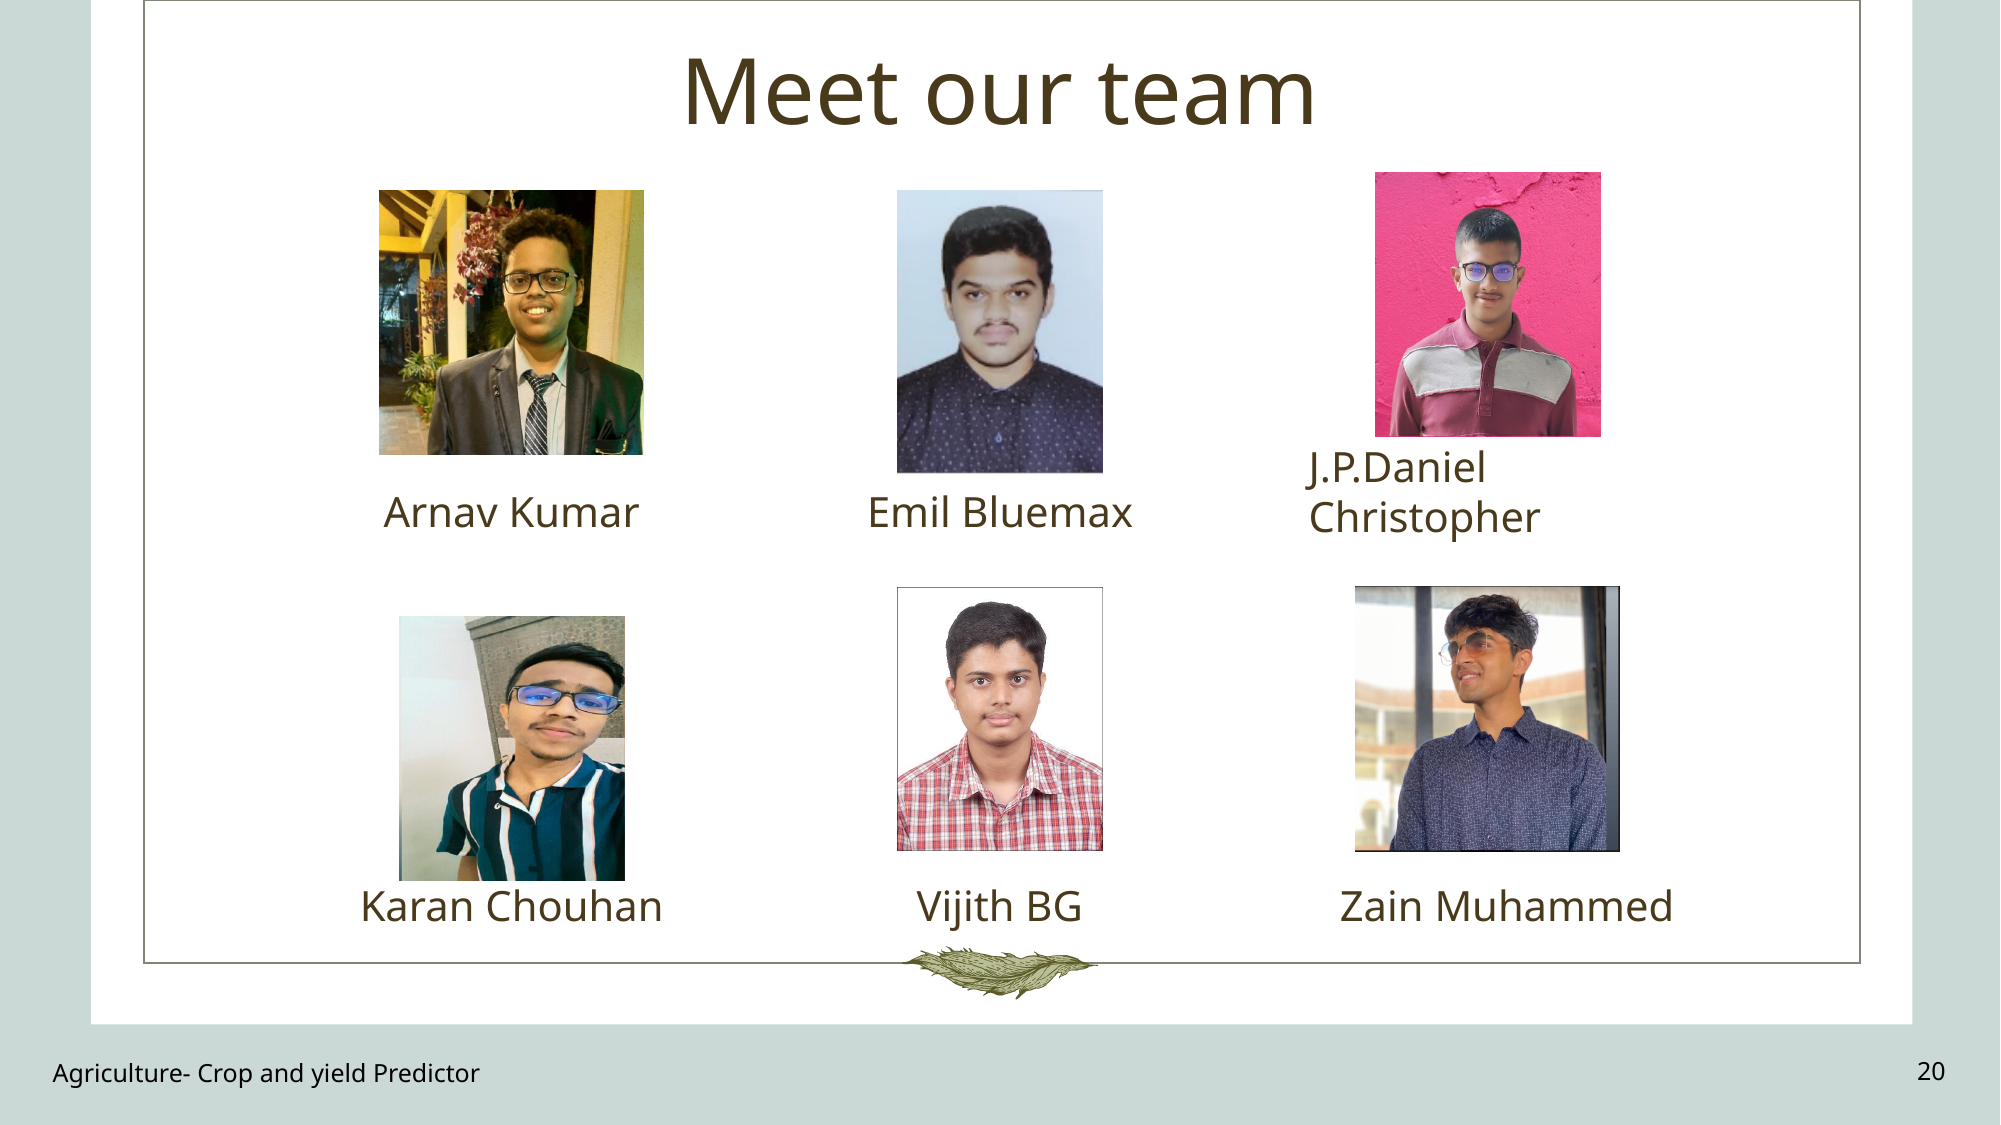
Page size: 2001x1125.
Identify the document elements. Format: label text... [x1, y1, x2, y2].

picture [1355, 586, 1620, 852]
picture [897, 190, 1103, 475]
list Emil Bluemax [820, 481, 1181, 540]
picture [379, 190, 644, 455]
picture [1375, 172, 1601, 438]
list Arnav Kumar [331, 481, 692, 540]
title Meet our team [62, 24, 1938, 164]
picture [900, 941, 1099, 1000]
picture [897, 586, 1103, 852]
list Vijith BG [856, 895, 1144, 914]
picture [398, 616, 625, 881]
list J.P.Daniel Christopher​ [1308, 461, 1706, 520]
list Karan Chouhan [331, 875, 692, 935]
footer Agriculture- Crop and yield Predictor [37, 1042, 713, 1103]
slide_number ‹#› [1510, 1042, 1961, 1103]
list Zain Muhammed​ [1327, 875, 1688, 935]
